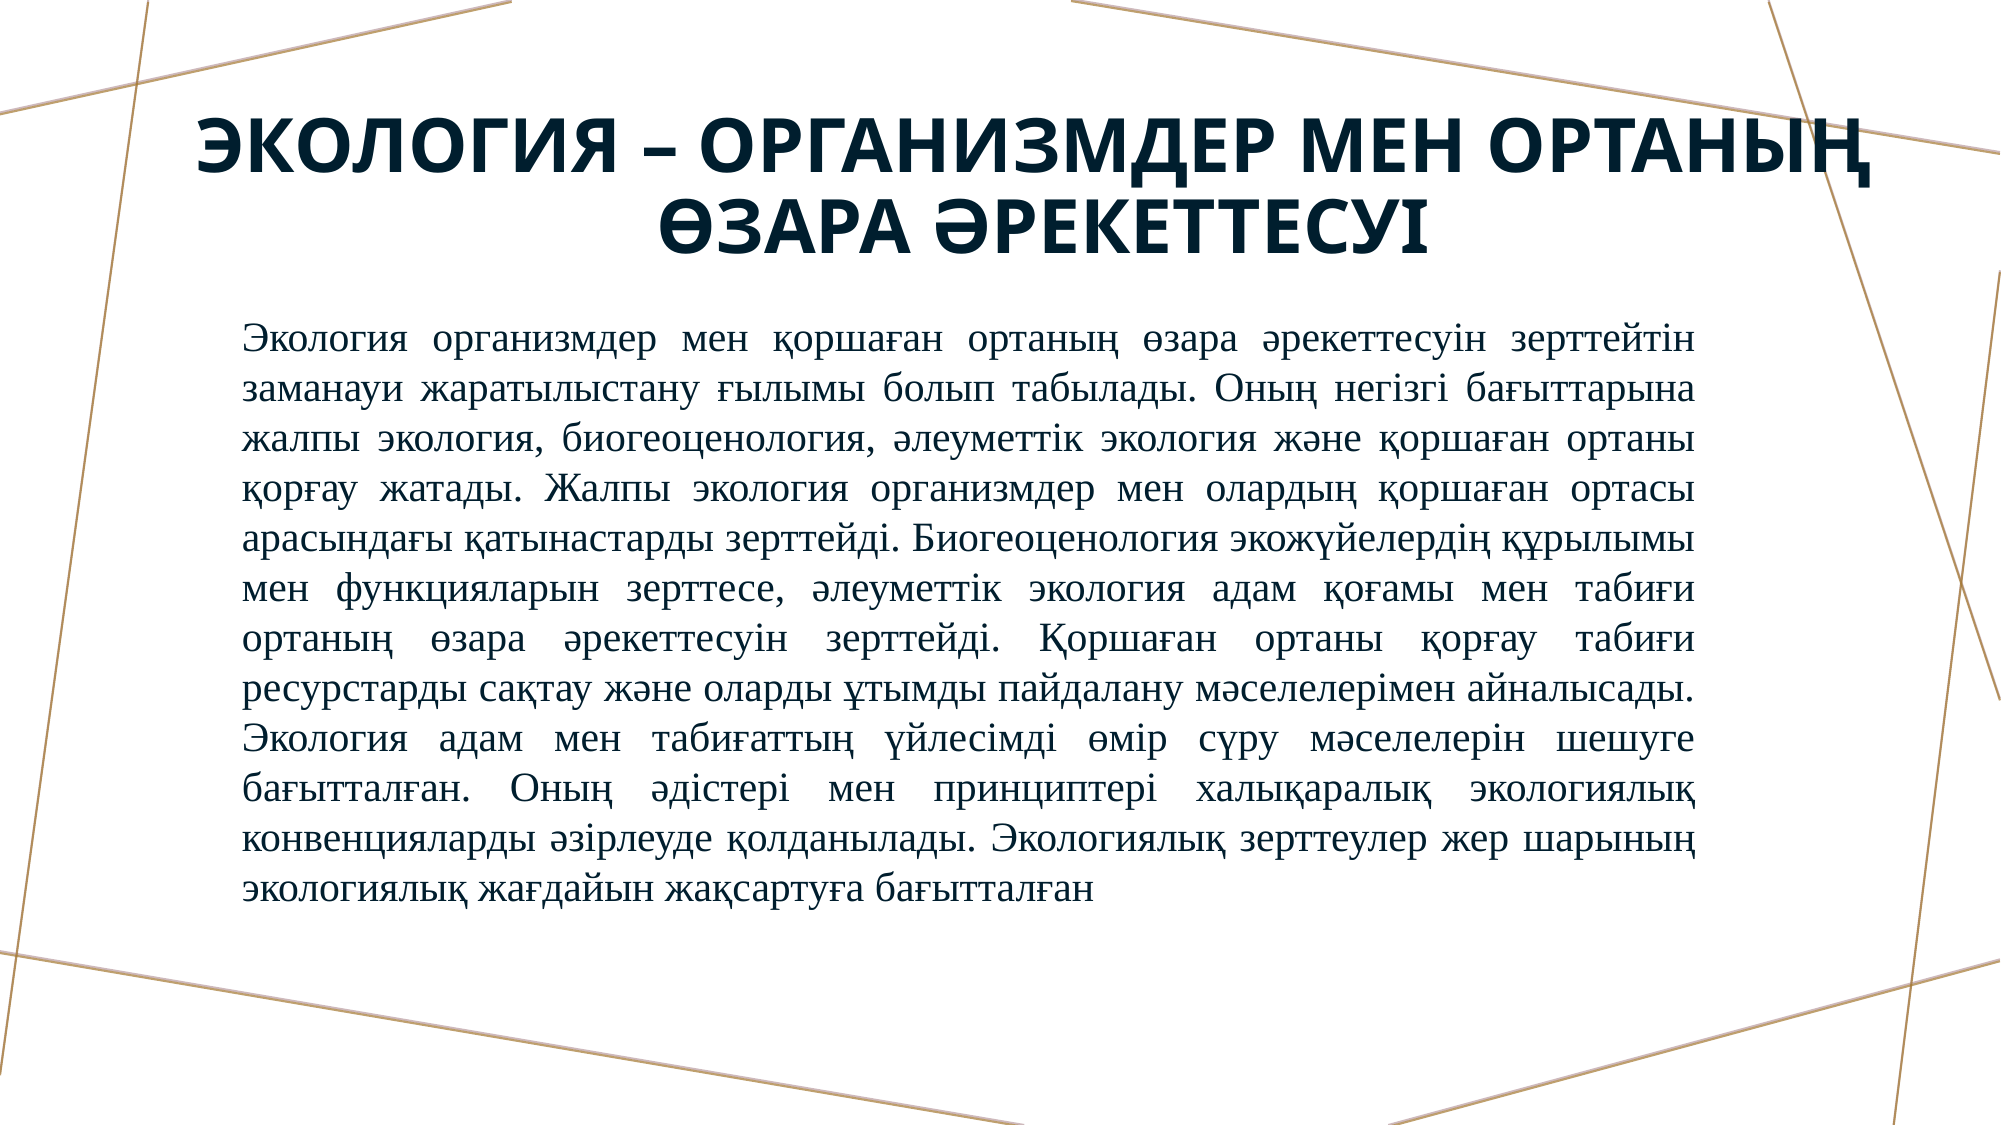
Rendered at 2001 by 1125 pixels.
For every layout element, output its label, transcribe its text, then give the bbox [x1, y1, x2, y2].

title Экология – организмдер мен ортаның өзара әрекеттесуі [128, 76, 1940, 278]
list Экология организмдер мен қоршаған ортаның өзара әрекеттесуін зерттейтін заманауи жаратылыстану ғылымы болып табылады. Оның негізгі бағыттарына жалпы экология, биогеоценология, әлеуметтік экология және қоршаған ортаны қорғау жатады. Жалпы экология организмдер мен олардың қоршаған ортасы арасындағы қатынастарды зерттейді. Биогеоценология экожүйелердің құрылымы мен функцияларын зерттесе, әлеуметтік экология адам қоғамы мен табиғи ортаның өзара әрекеттесуін зерттейді. Қоршаған ортаны қорғау табиғи ресурстарды сақтау және оларды ұтымды пайдалану мәселелерімен айналысады. Экология адам мен табиғаттың үйлесімді өмір сүру мәселелерін шешуге бағытталған. Оның әдістері мен принциптері халықаралық экологиялық конвенцияларды әзірлеуде қолданылады. Экологиялық зерттеулер жер шарының экологиялық жағдайын жақсартуға бағытталған [226, 302, 1711, 908]
